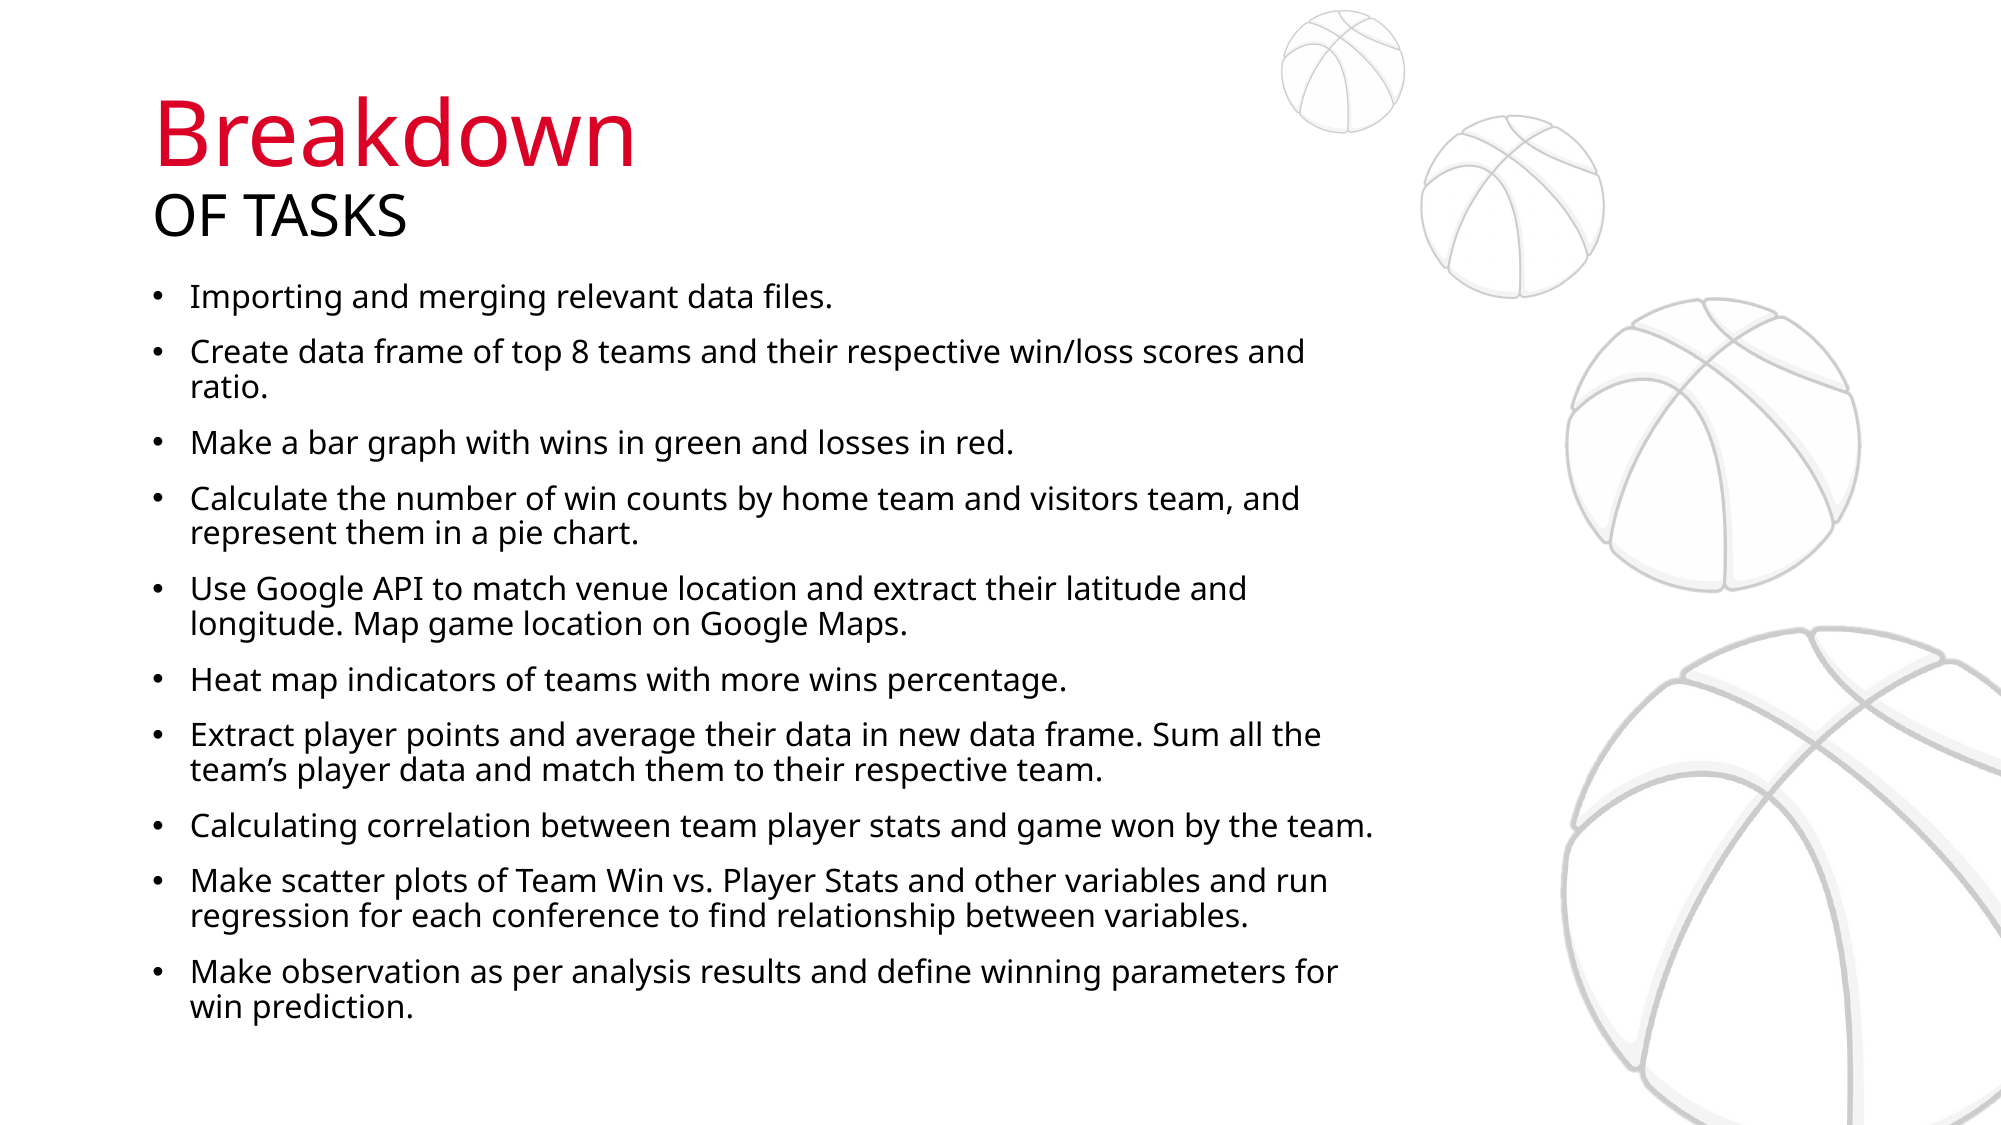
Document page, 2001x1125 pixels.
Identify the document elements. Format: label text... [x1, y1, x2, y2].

picture [1271, 0, 2000, 1125]
title Breakdown OF TASKS [137, 59, 1111, 272]
list Importing and merging relevant data files. Create data frame of top 8 teams and their respective win/loss scores and ratio. Make a bar graph with wins in green and losses in red. Calculate the number of win counts by home team and visitors team, and represent them in a pie chart. Use Google API to match venue location and extract their latitude and longitude. Map game location on Google Maps. Heat map indicators of teams with more wins percentage. Extract player points and average their data in new data frame. Sum all the team’s player data and match them to their respective team. Calculating correlation between team player stats and game won by the team. Make scatter plots of Team Win vs. Player Stats and other variables and run regression for each conference to find relationship between variables. Make observation as per analysis results and define winning parameters for win prediction. [137, 272, 1406, 987]
